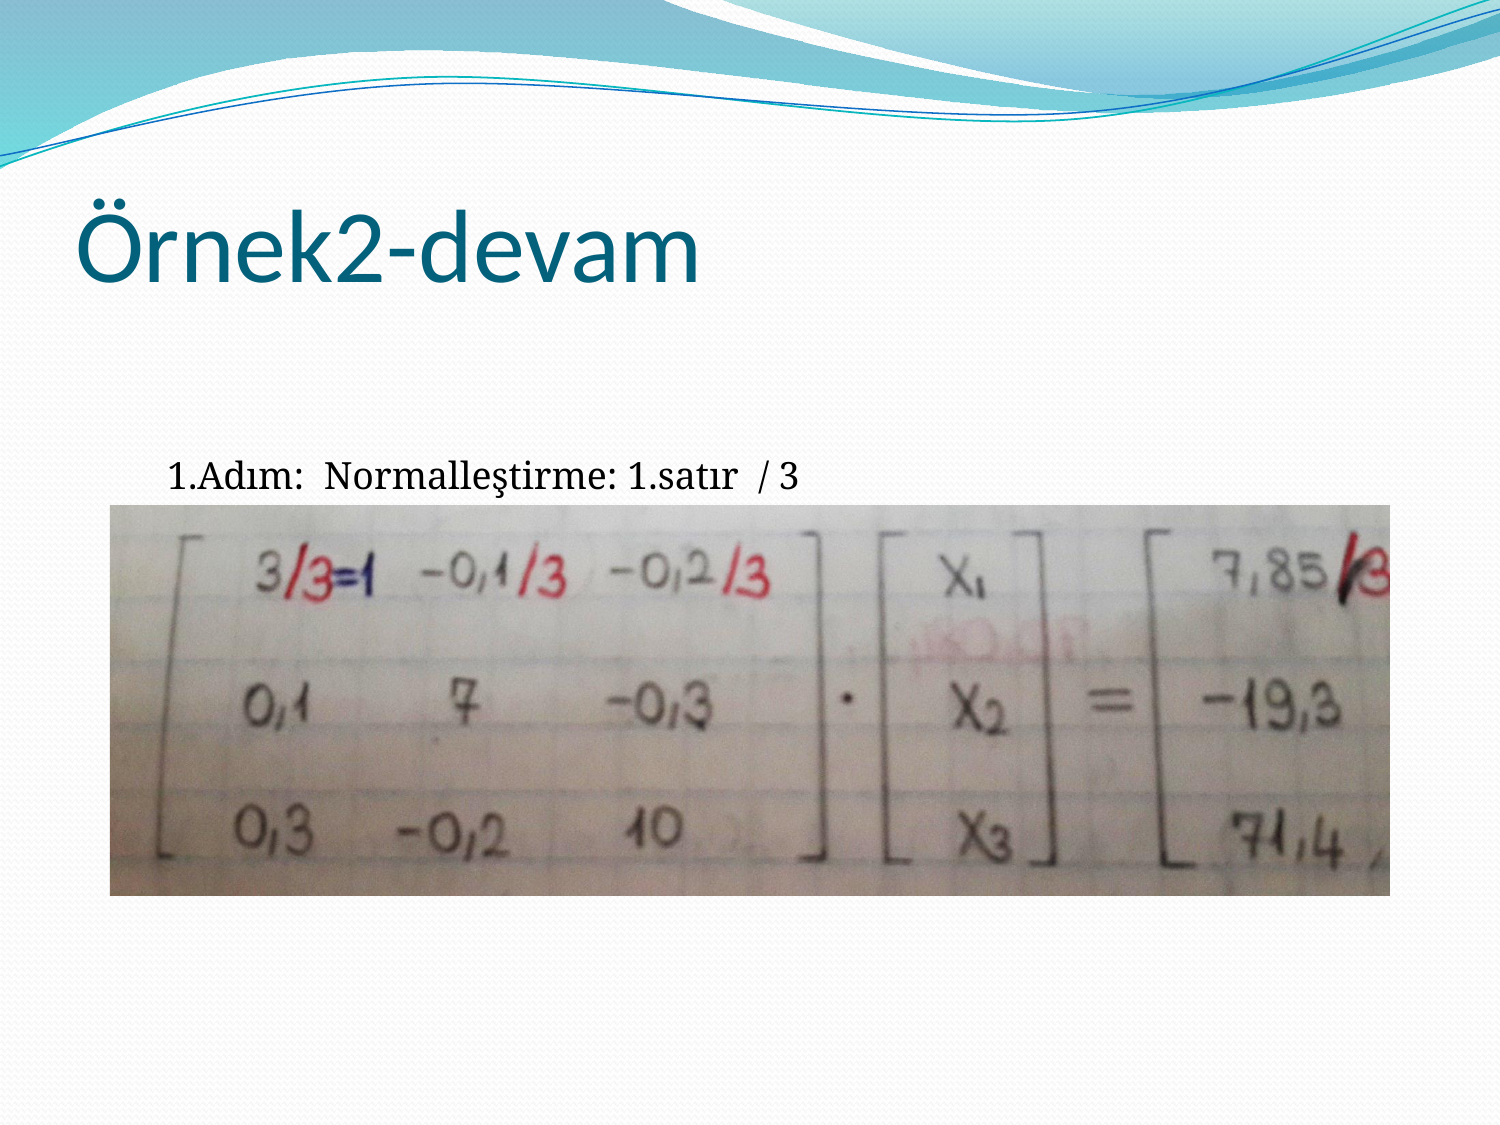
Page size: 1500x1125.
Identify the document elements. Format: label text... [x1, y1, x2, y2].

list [109, 505, 1391, 896]
title Örnek2-devam [75, 115, 1425, 303]
text_box 1.Adım: Normalleştirme: 1.satır / 3 [152, 444, 816, 504]
